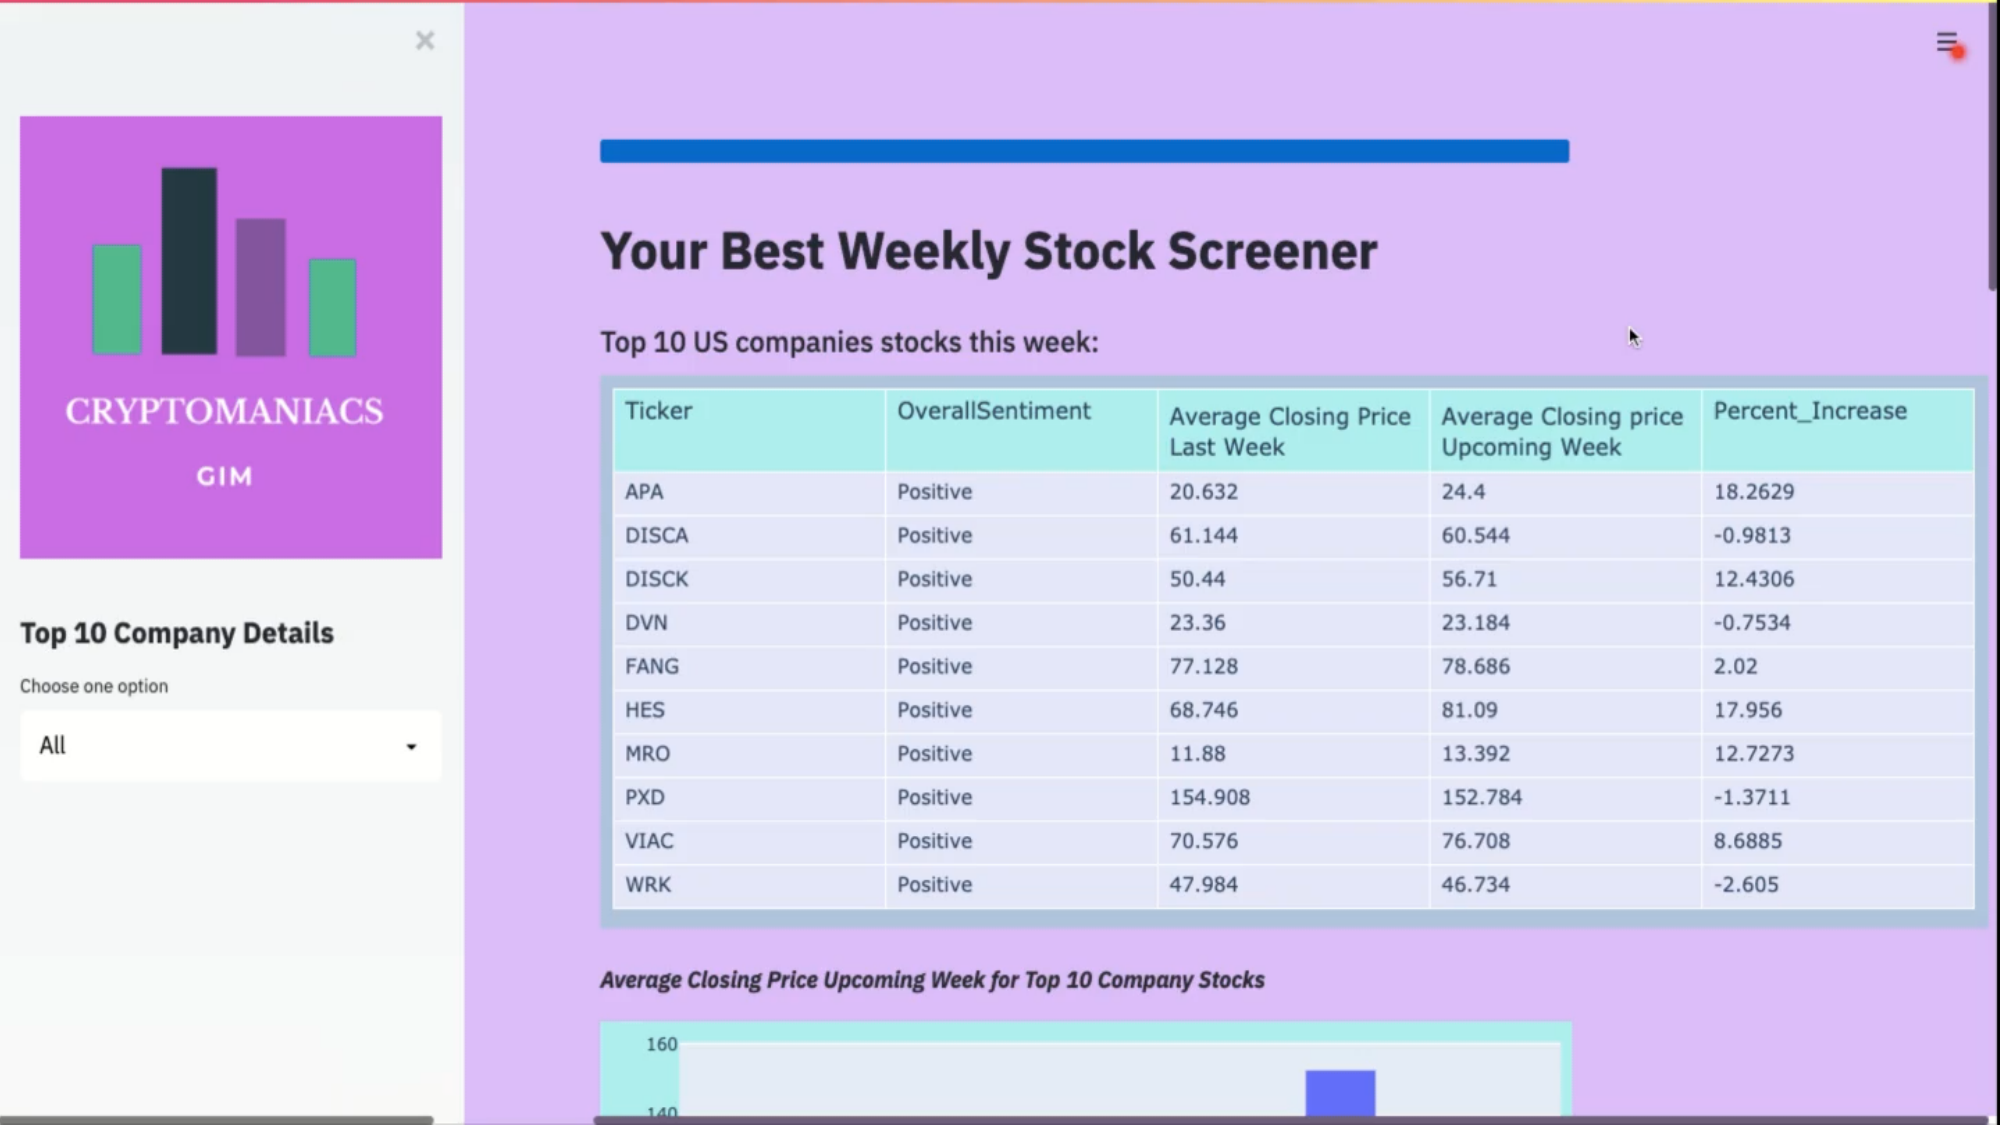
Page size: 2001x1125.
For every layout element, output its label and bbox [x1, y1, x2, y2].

text_box [0, 0, 2000, 1125]
